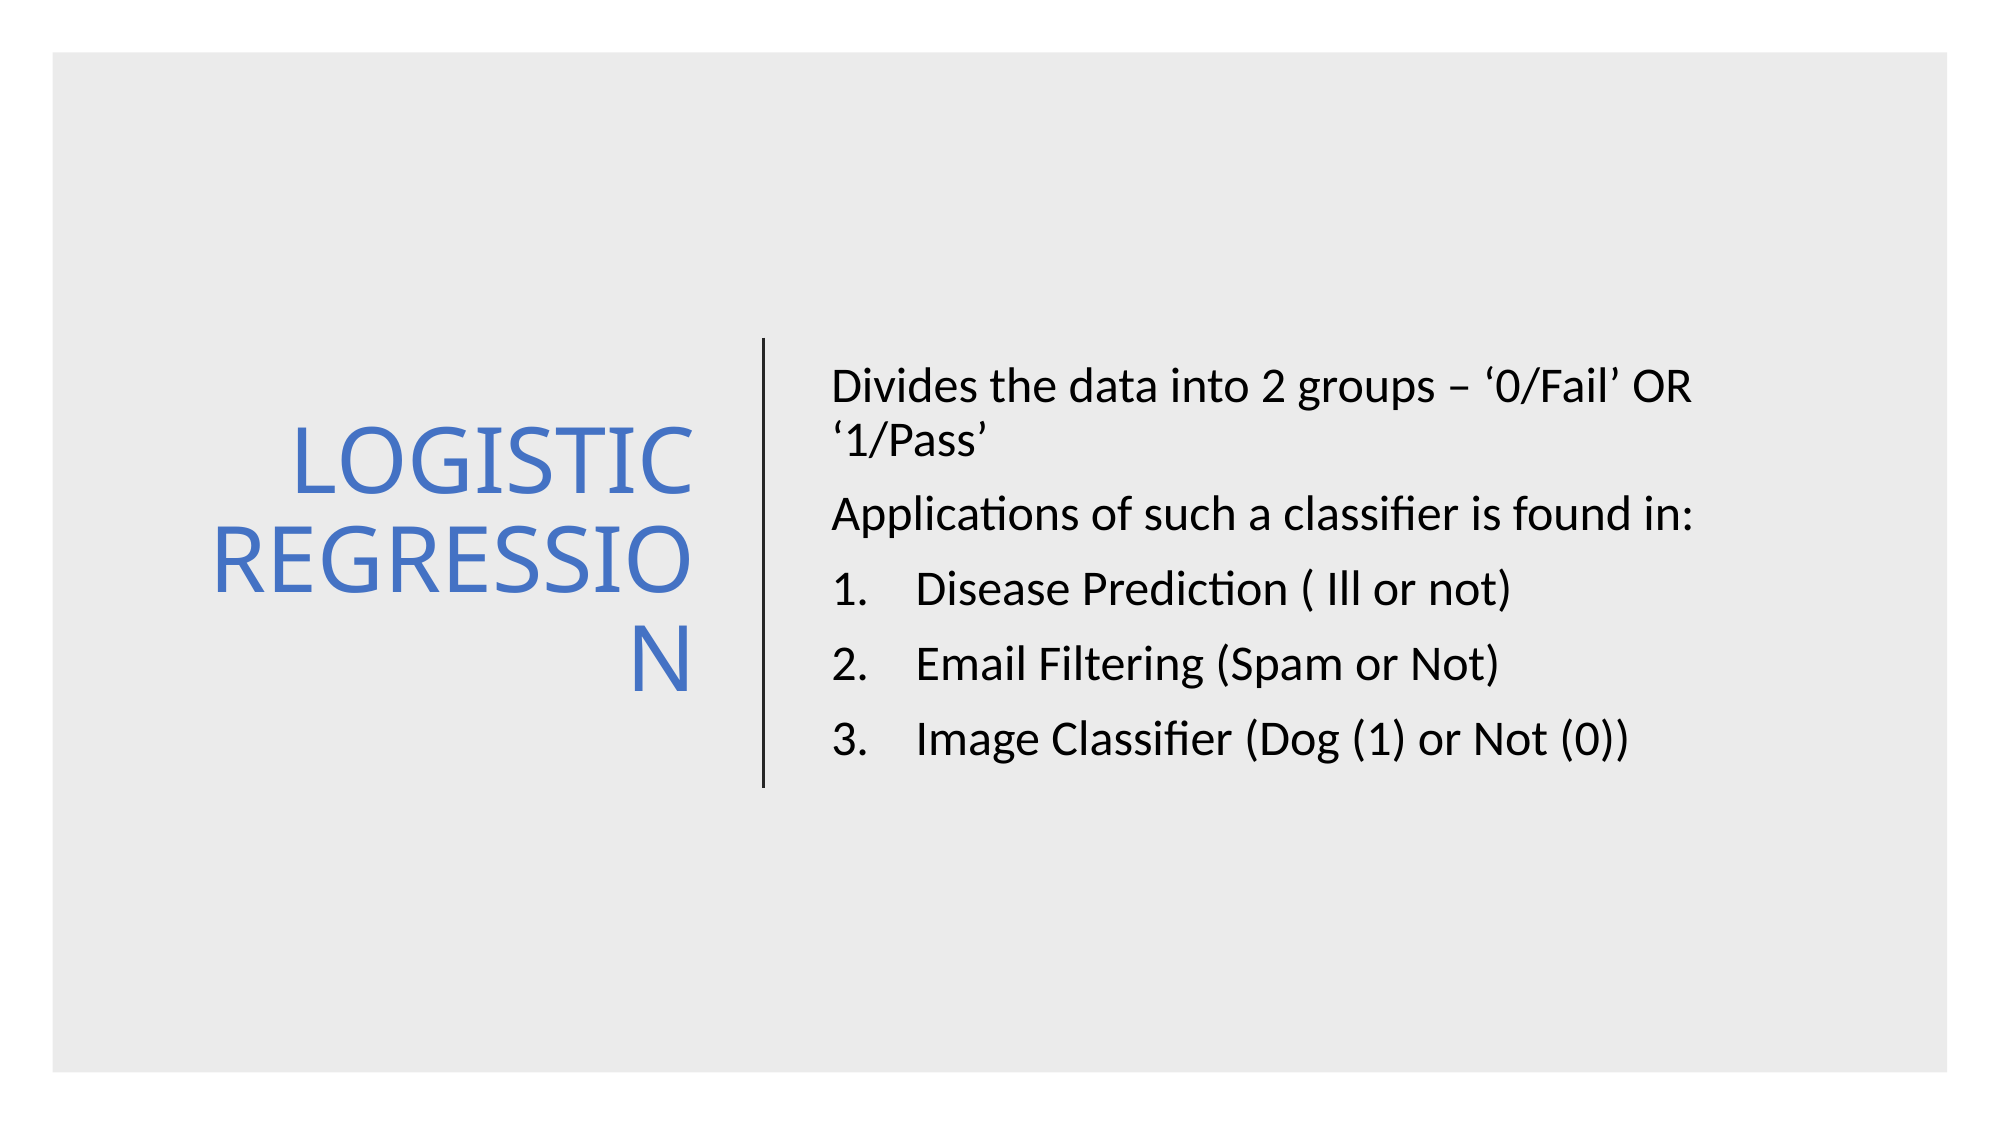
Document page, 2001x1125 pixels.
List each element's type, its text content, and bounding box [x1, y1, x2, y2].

text_box [52, 51, 1948, 1073]
list Divides the data into 2 groups – ‘0/Fail’ OR ‘1/Pass’ Applications of such a classifier is found in: Disease Prediction ( Ill or not) Email Filtering (Spam or Not) Image Classifier (Dog (1) or Not (0)) [816, 158, 1863, 967]
title LOGISTIC REGRESSION [137, 158, 711, 967]
